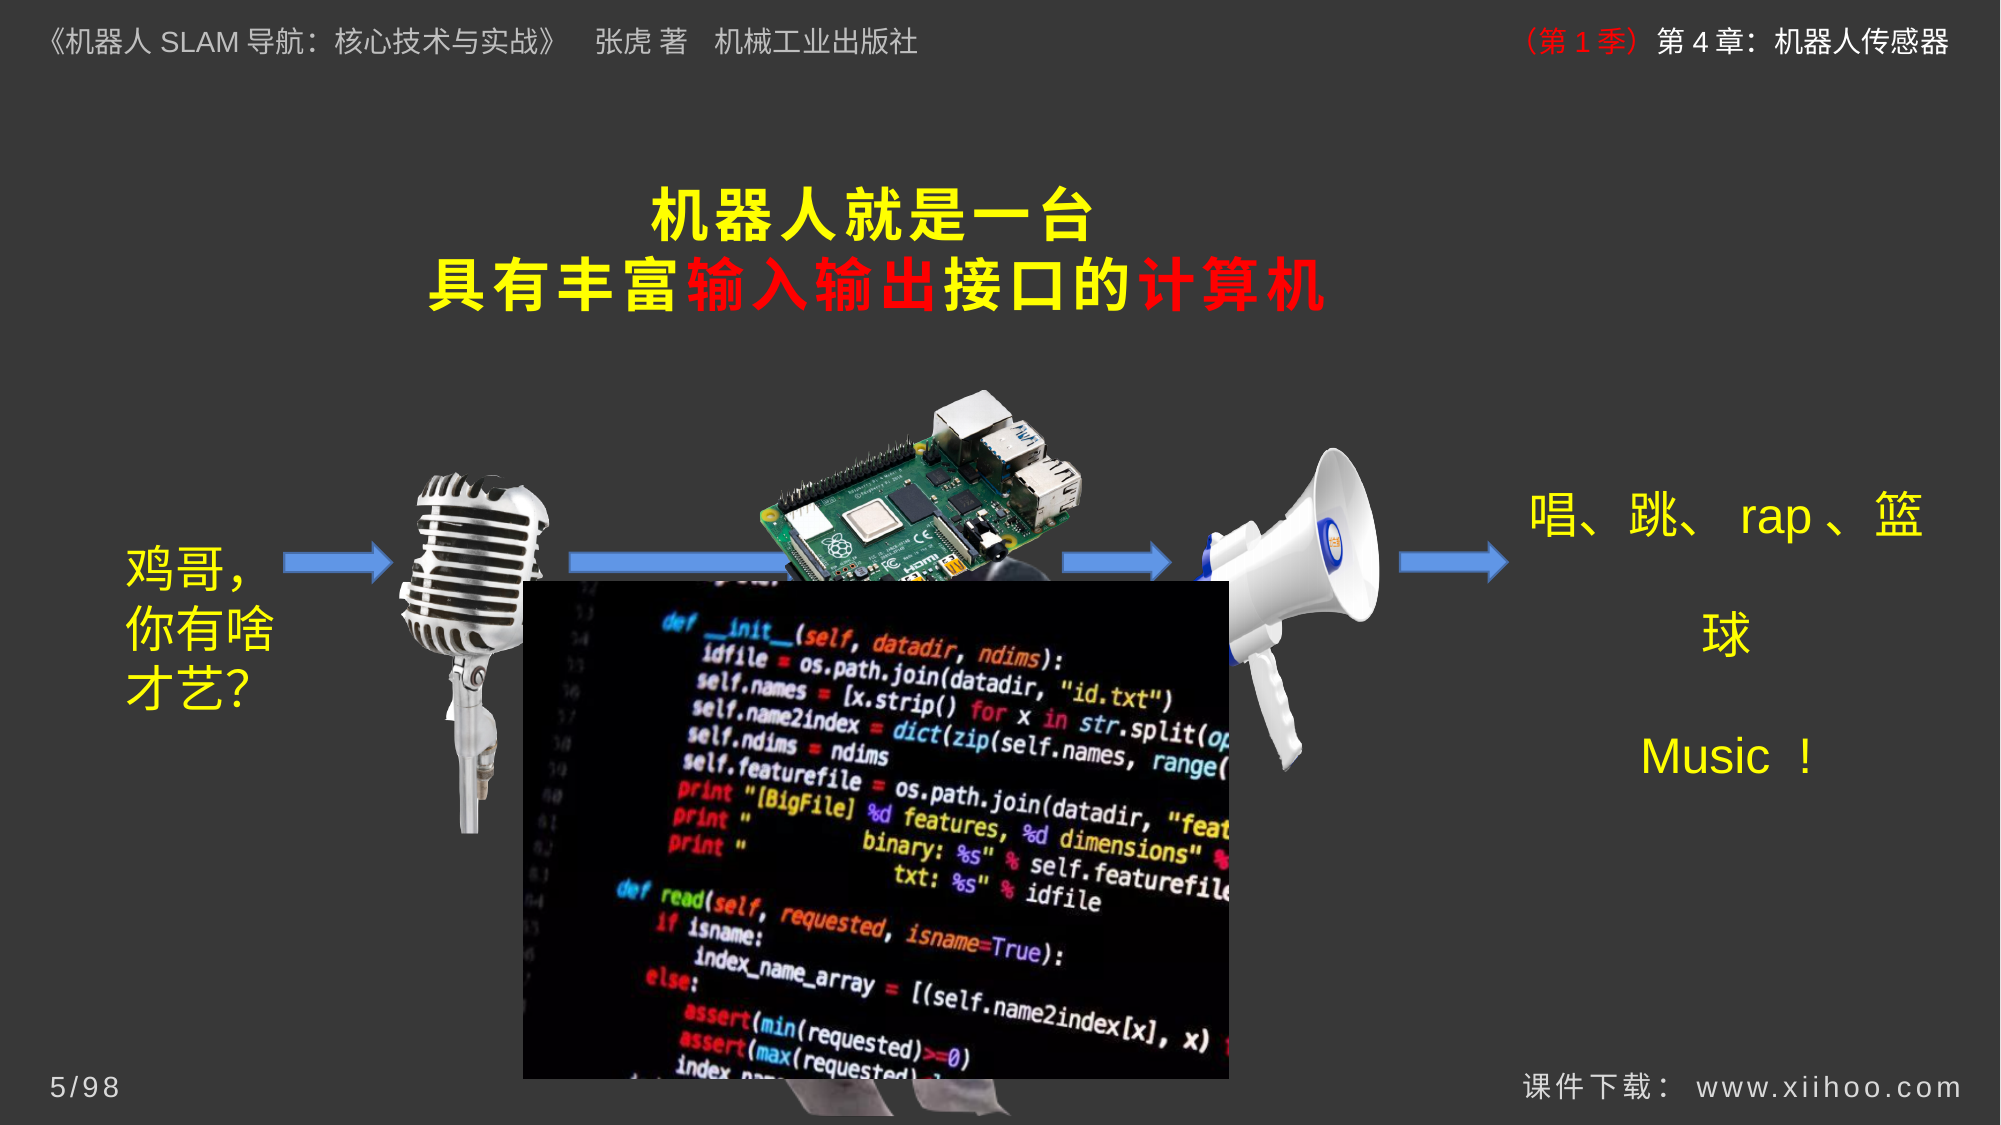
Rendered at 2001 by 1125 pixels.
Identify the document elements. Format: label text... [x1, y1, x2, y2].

text_box 5/98 [34, 1060, 187, 1111]
text_box [283, 551, 368, 574]
picture [0, 0, 2001, 1125]
text_box （第1季）第4章：机器人传感器 [1075, 16, 1965, 66]
title 机器人就是一台 具有丰富输入输出接口的计算机 [131, 99, 1622, 326]
text_box 鸡哥，你有啥才艺？ [108, 529, 292, 725]
text_box [1398, 540, 1493, 584]
text_box 唱、跳、rap、篮球 Music ! [1493, 416, 1960, 791]
text_box 课件下载：www.xiihoo.com [1493, 1057, 1991, 1114]
text_box 《机器人SLAM导航：核心技术与实战》 张虎 著 机械工业出版社 [16, 16, 940, 66]
